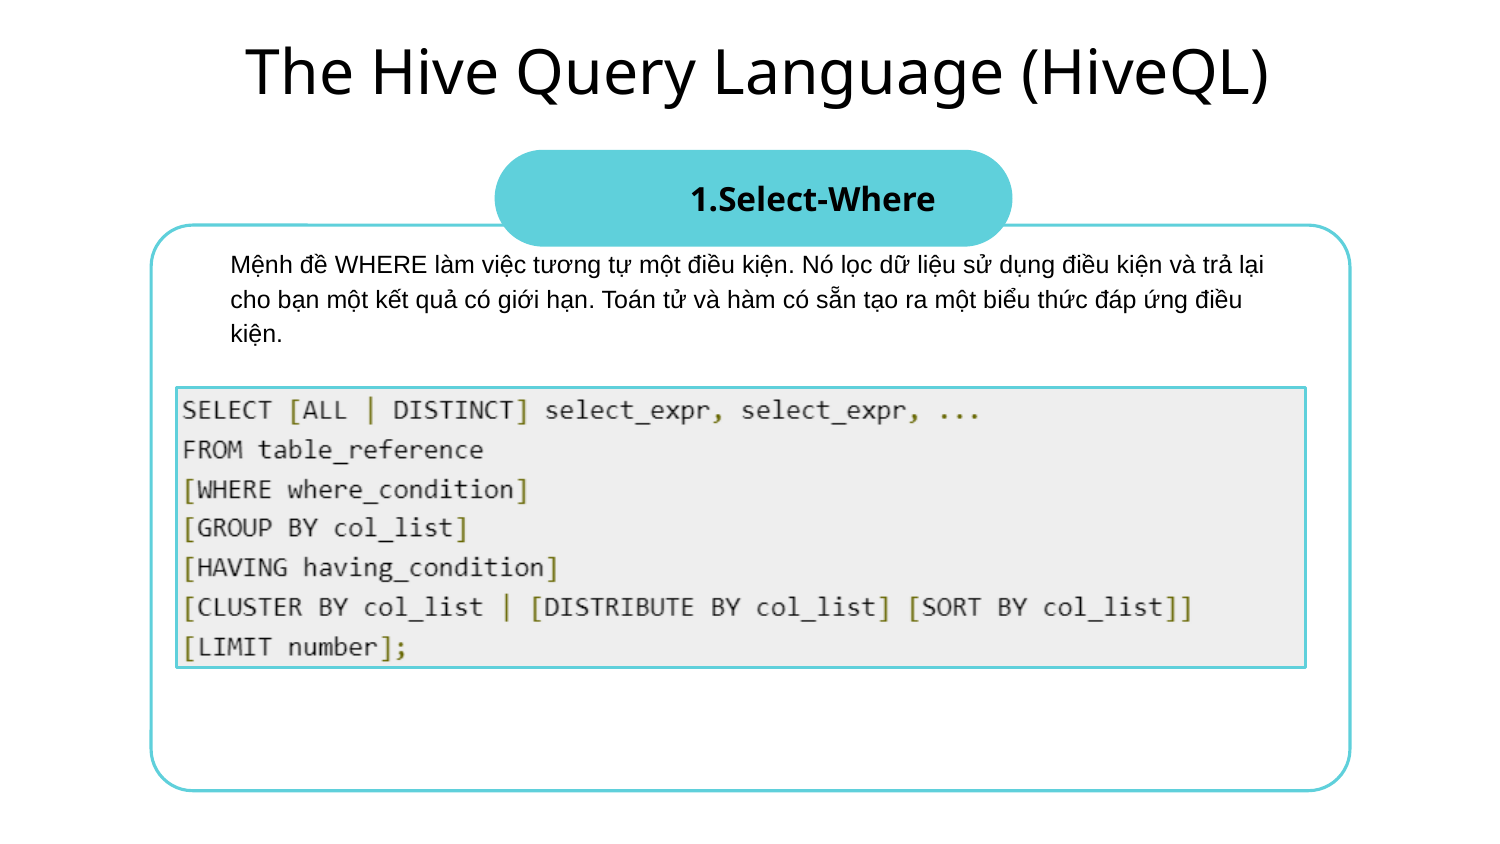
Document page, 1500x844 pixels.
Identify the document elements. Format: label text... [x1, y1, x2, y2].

text_box Mệnh đề WHERE làm việc tương tự một điều kiện. Nó lọc dữ liệu sử dụng điều kiện và trả lại cho bạn một kết quả có giới hạn. Toán tử và hàm có sẵn tạo ra một biểu thức đáp ứng điều kiện. [200, 256, 1310, 336]
text_box 1.Select-Where [509, 171, 1013, 226]
picture [177, 388, 1305, 666]
title The Hive Query Language (HiveQL) [75, 67, 1425, 147]
text_box [151, 225, 1350, 791]
text_box [494, 149, 1005, 247]
